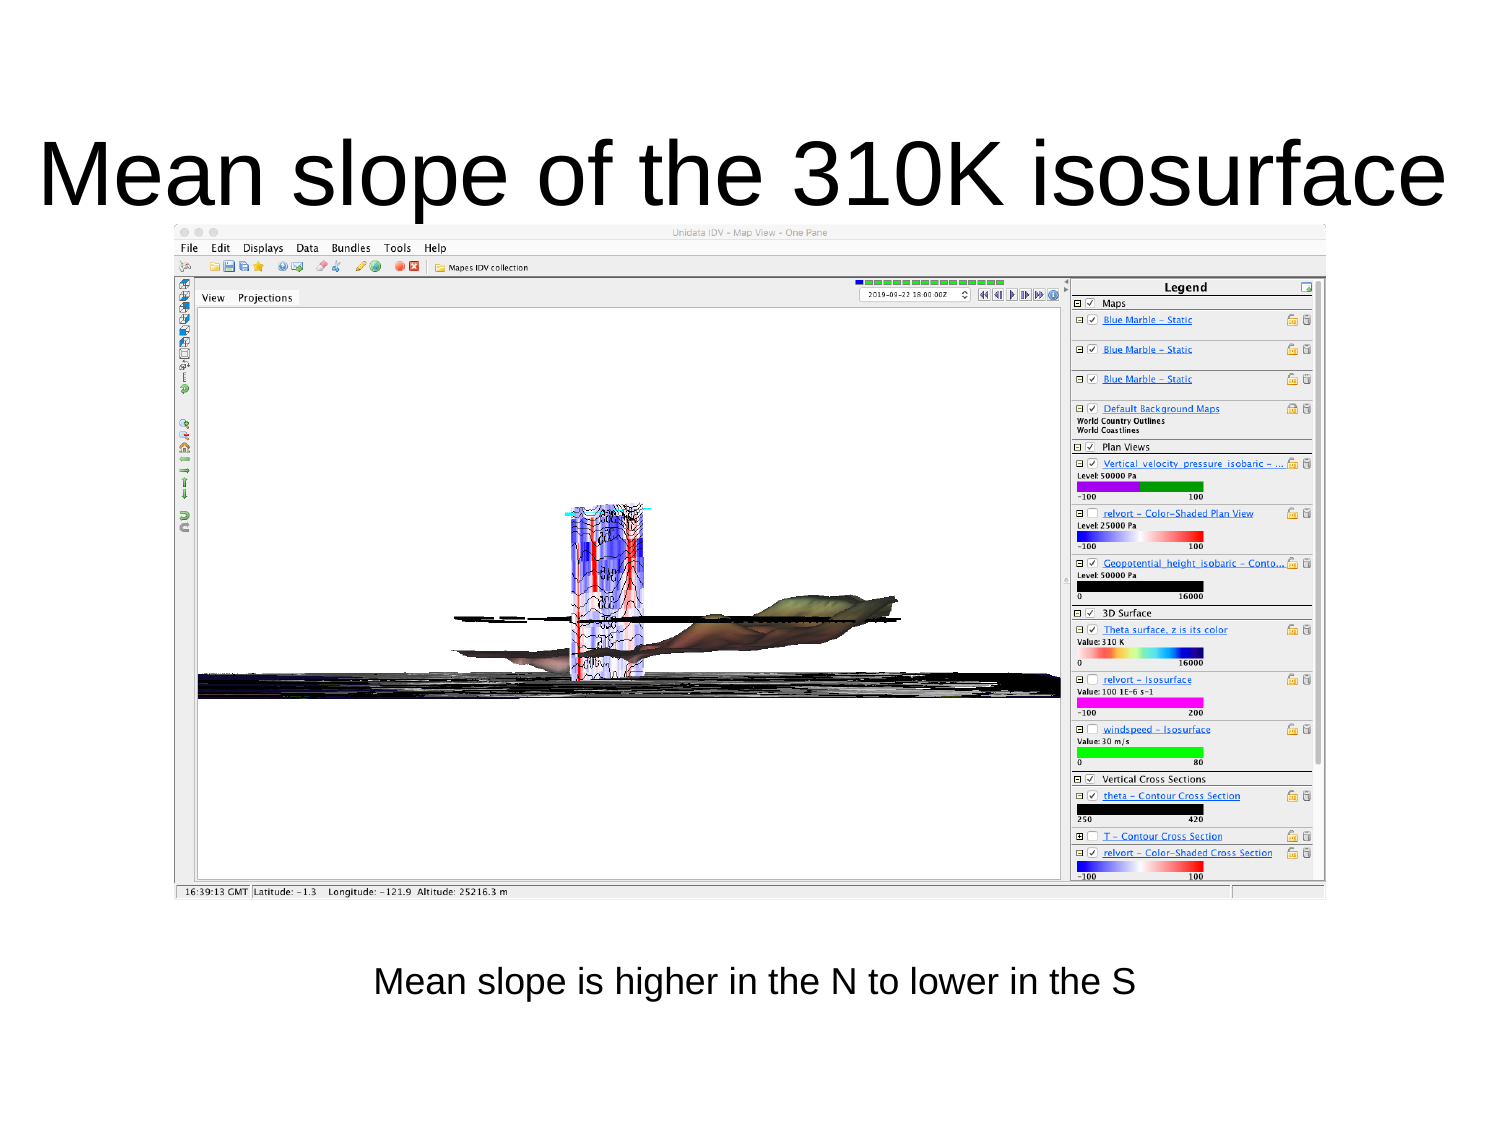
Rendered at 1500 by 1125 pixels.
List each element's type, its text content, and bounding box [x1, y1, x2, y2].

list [174, 224, 1326, 901]
text_box Mean slope is higher in the N to lower in the S [358, 949, 1163, 1010]
title Mean slope of the 310K isosurface [0, 74, 1488, 263]
